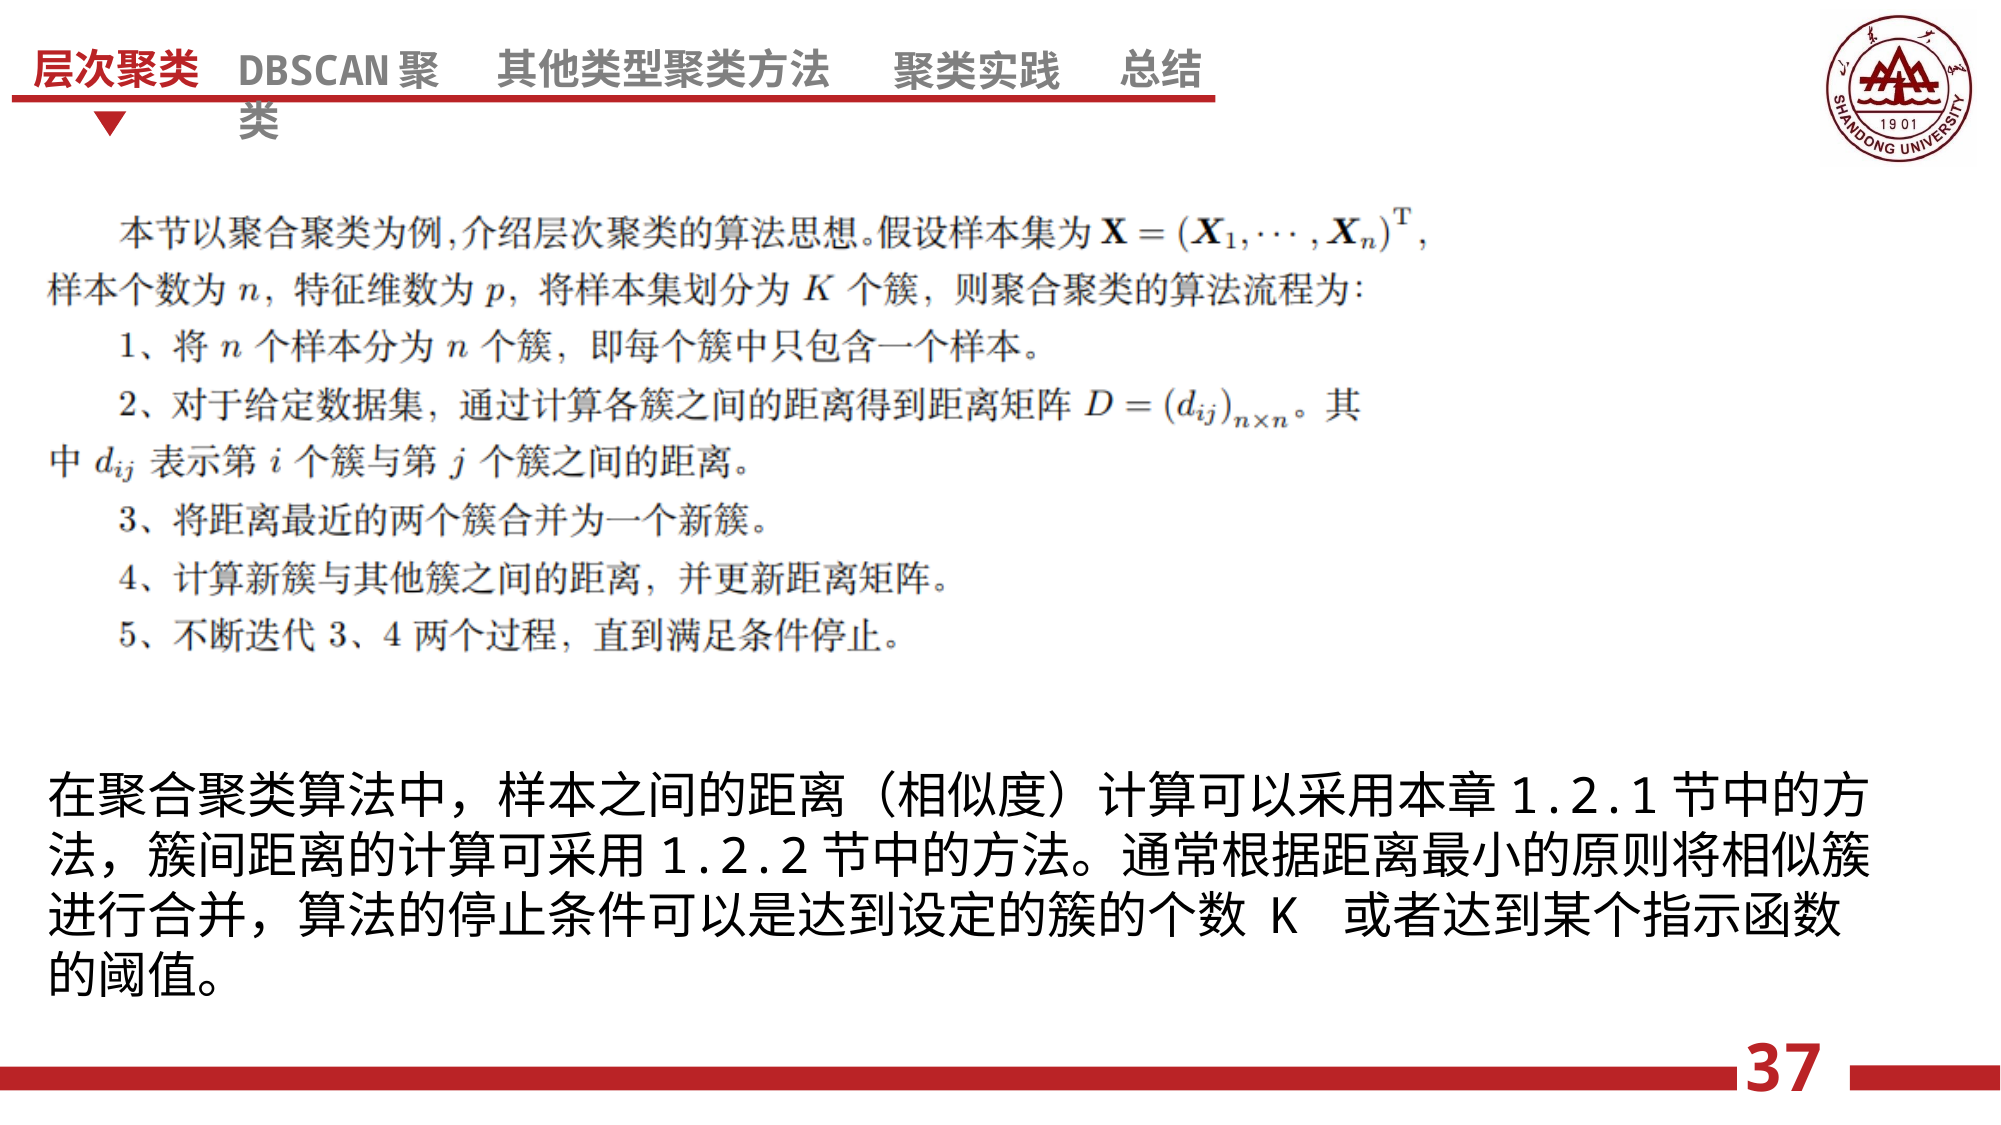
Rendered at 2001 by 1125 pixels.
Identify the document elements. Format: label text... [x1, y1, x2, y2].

picture [1820, 9, 1977, 167]
text_box 在聚合聚类算法中，样本之间的距离（相似度）计算可以采用本章1.2.1节中的方法，簇间距离的计算可采用1.2.2节中的方法。通常根据距离最小的原则将相似簇进行合并，算法的停止条件可以是达到设定的簇的个数 K 或者达到某个指示函数的阈值。 [32, 755, 1905, 1011]
picture [44, 192, 1442, 677]
